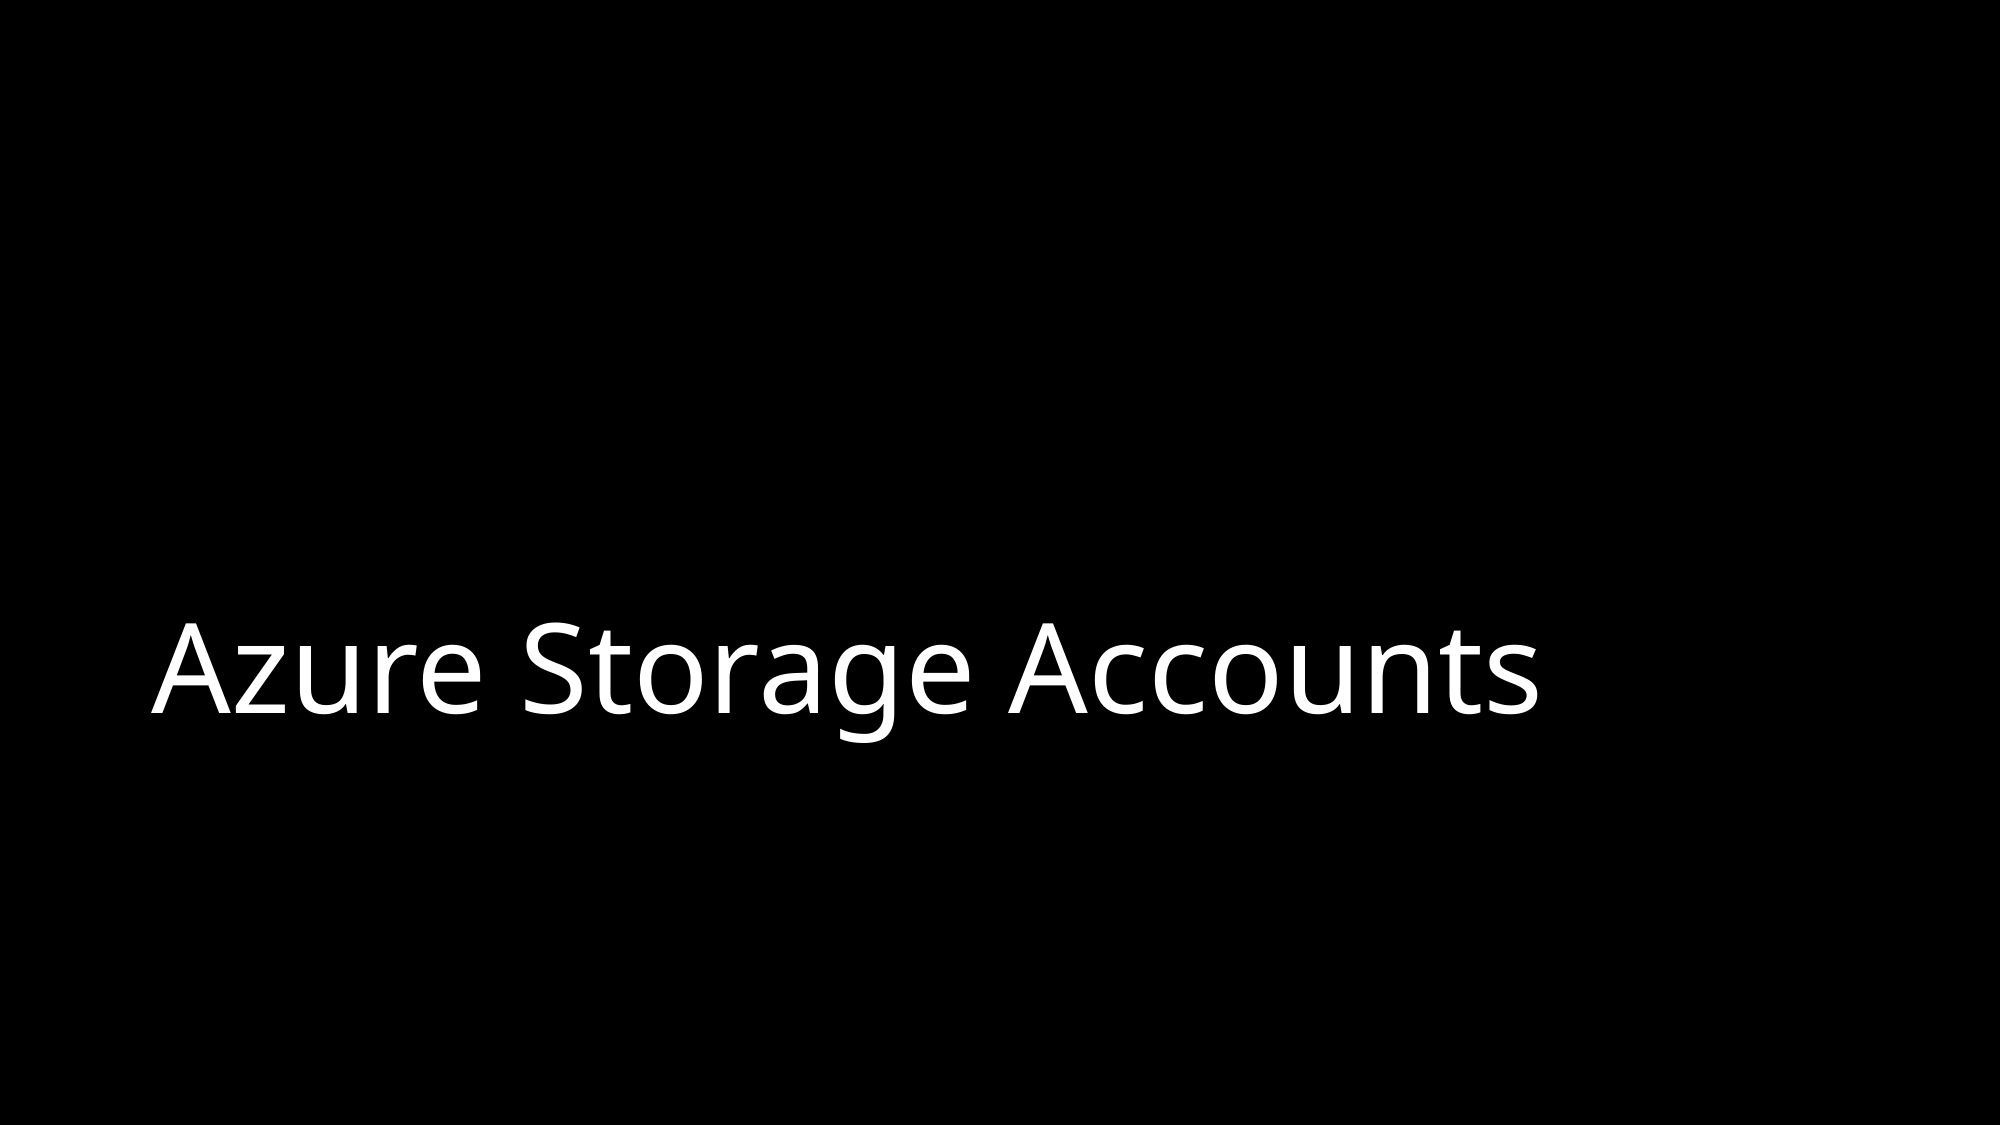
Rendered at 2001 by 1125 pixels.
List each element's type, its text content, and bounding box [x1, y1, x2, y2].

title Azure Storage Accounts [136, 280, 1862, 749]
